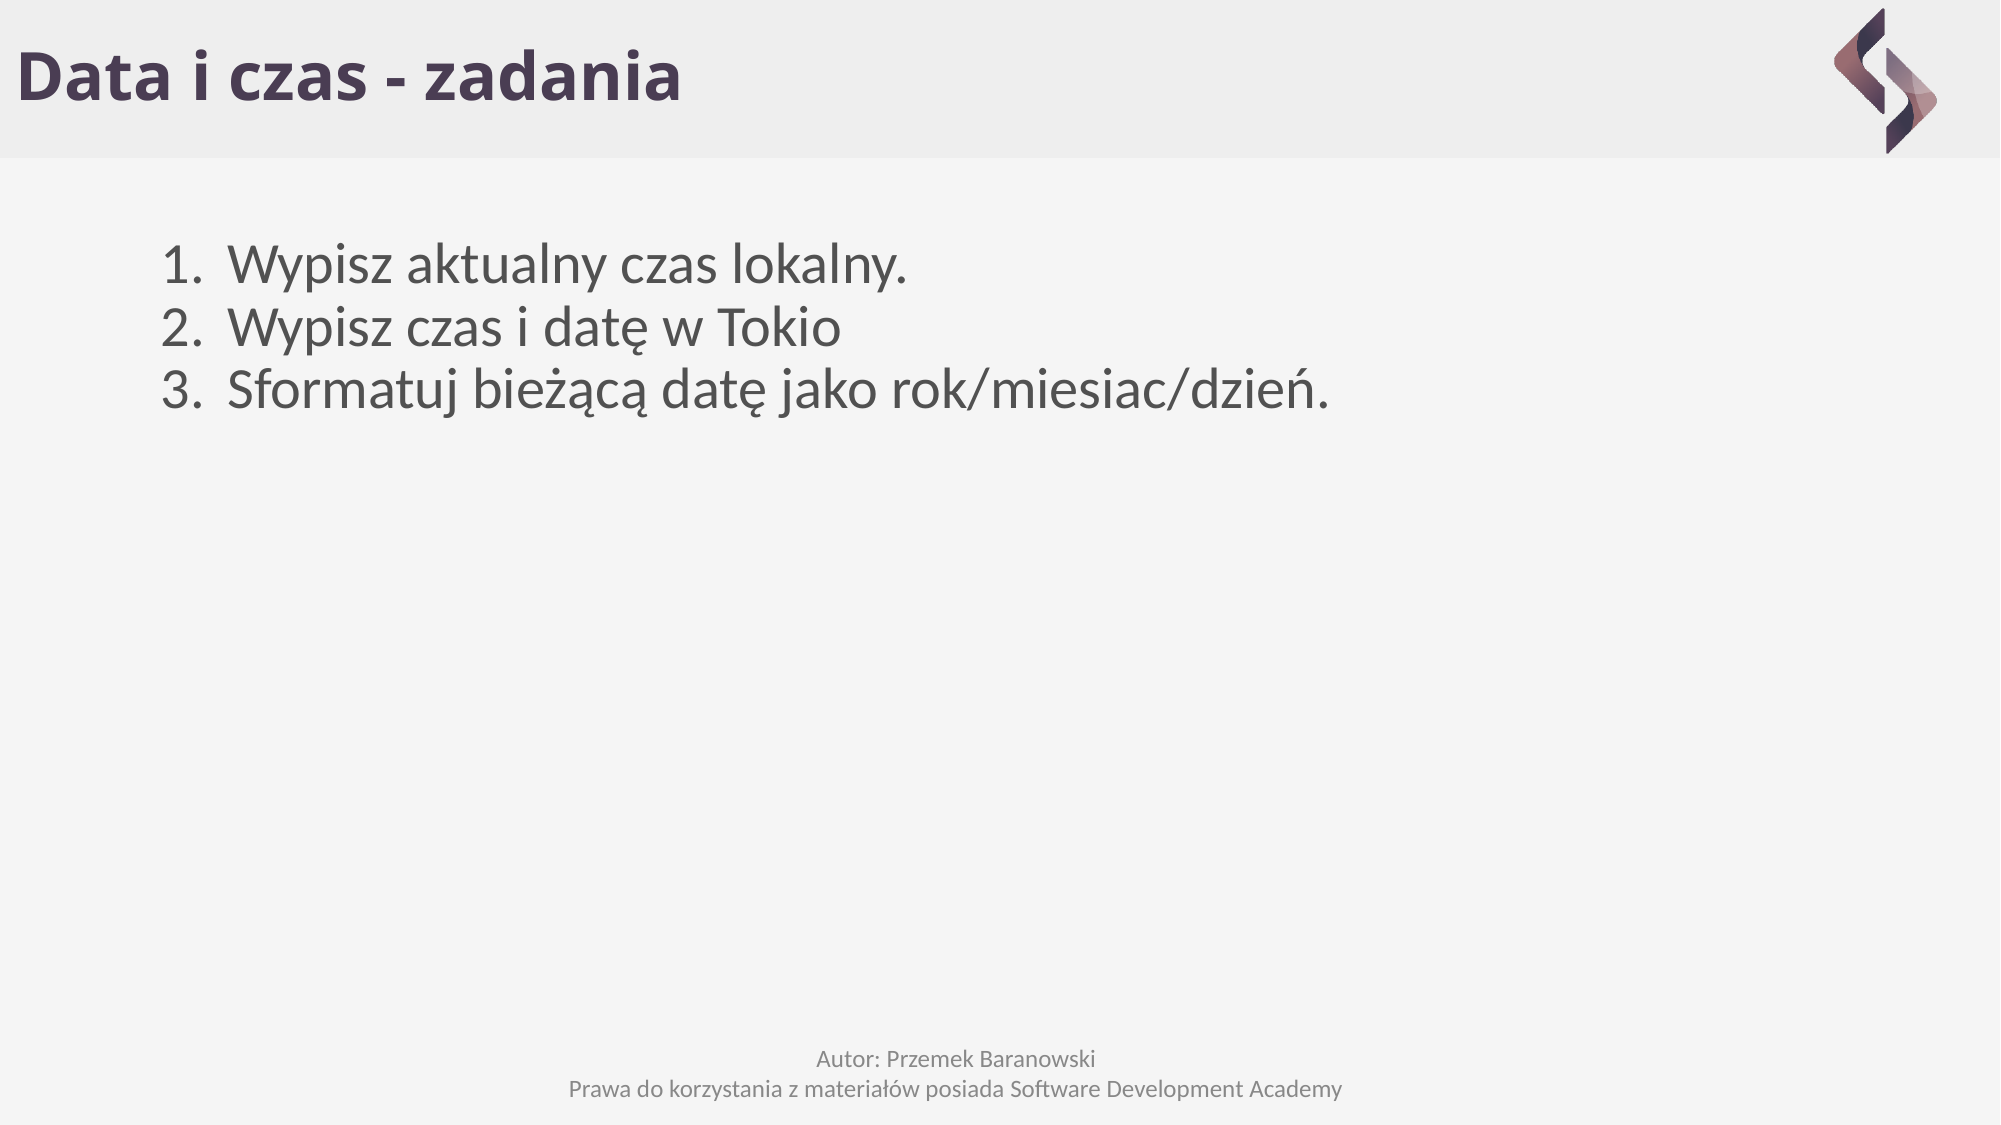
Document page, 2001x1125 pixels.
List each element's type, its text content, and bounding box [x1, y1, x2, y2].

picture [1787, 0, 2001, 166]
title Data i czas - zadania [0, 0, 1788, 158]
footer Autor: Przemek Baranowski Prawa do korzystania z materiałów posiada Software Development Academy [486, 1042, 1427, 1103]
list Wypisz aktualny czas lokalny. Wypisz czas i datę w Tokio Sformatuj bieżącą datę jako rok/miesiac/dzień. [137, 225, 1863, 1008]
